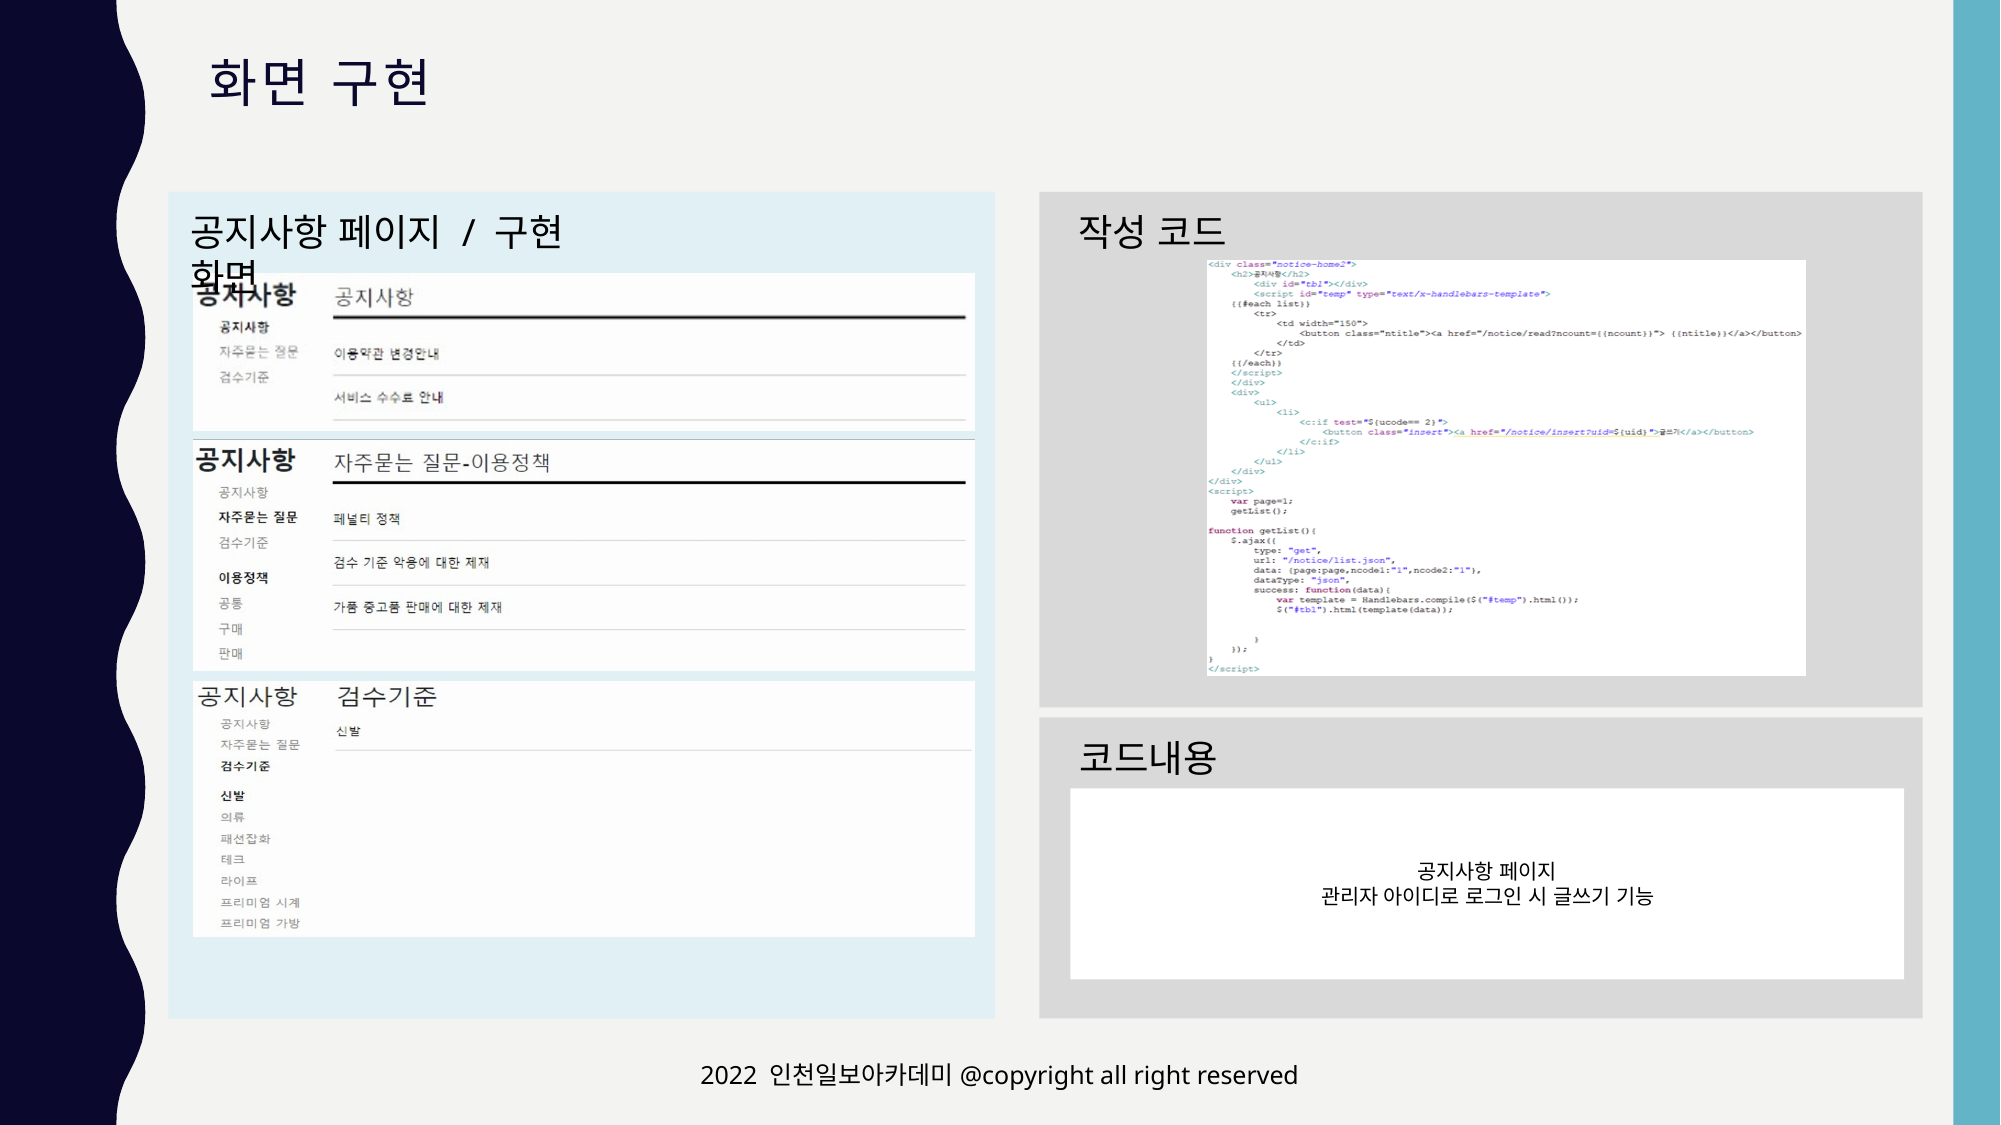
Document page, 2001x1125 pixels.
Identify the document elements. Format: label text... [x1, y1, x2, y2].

picture [1207, 260, 1806, 677]
text_box [167, 191, 996, 1020]
text_box [1038, 191, 1924, 708]
text_box 공지사항 페이지 / 구현 화면 [175, 201, 624, 307]
picture [193, 273, 975, 937]
text_box 코드내용 [1065, 727, 1233, 788]
text_box [1038, 716, 1924, 1019]
title 화면 구현 [194, 50, 1864, 296]
footer 2022 인천일보아카데미@copyright all right reserved [662, 1045, 1338, 1103]
text_box 공지사항 페이지 관리자 아이디로 로그인 시 글쓰기 기능 [1069, 787, 1905, 980]
text_box 작성 코드 [1063, 201, 1243, 262]
